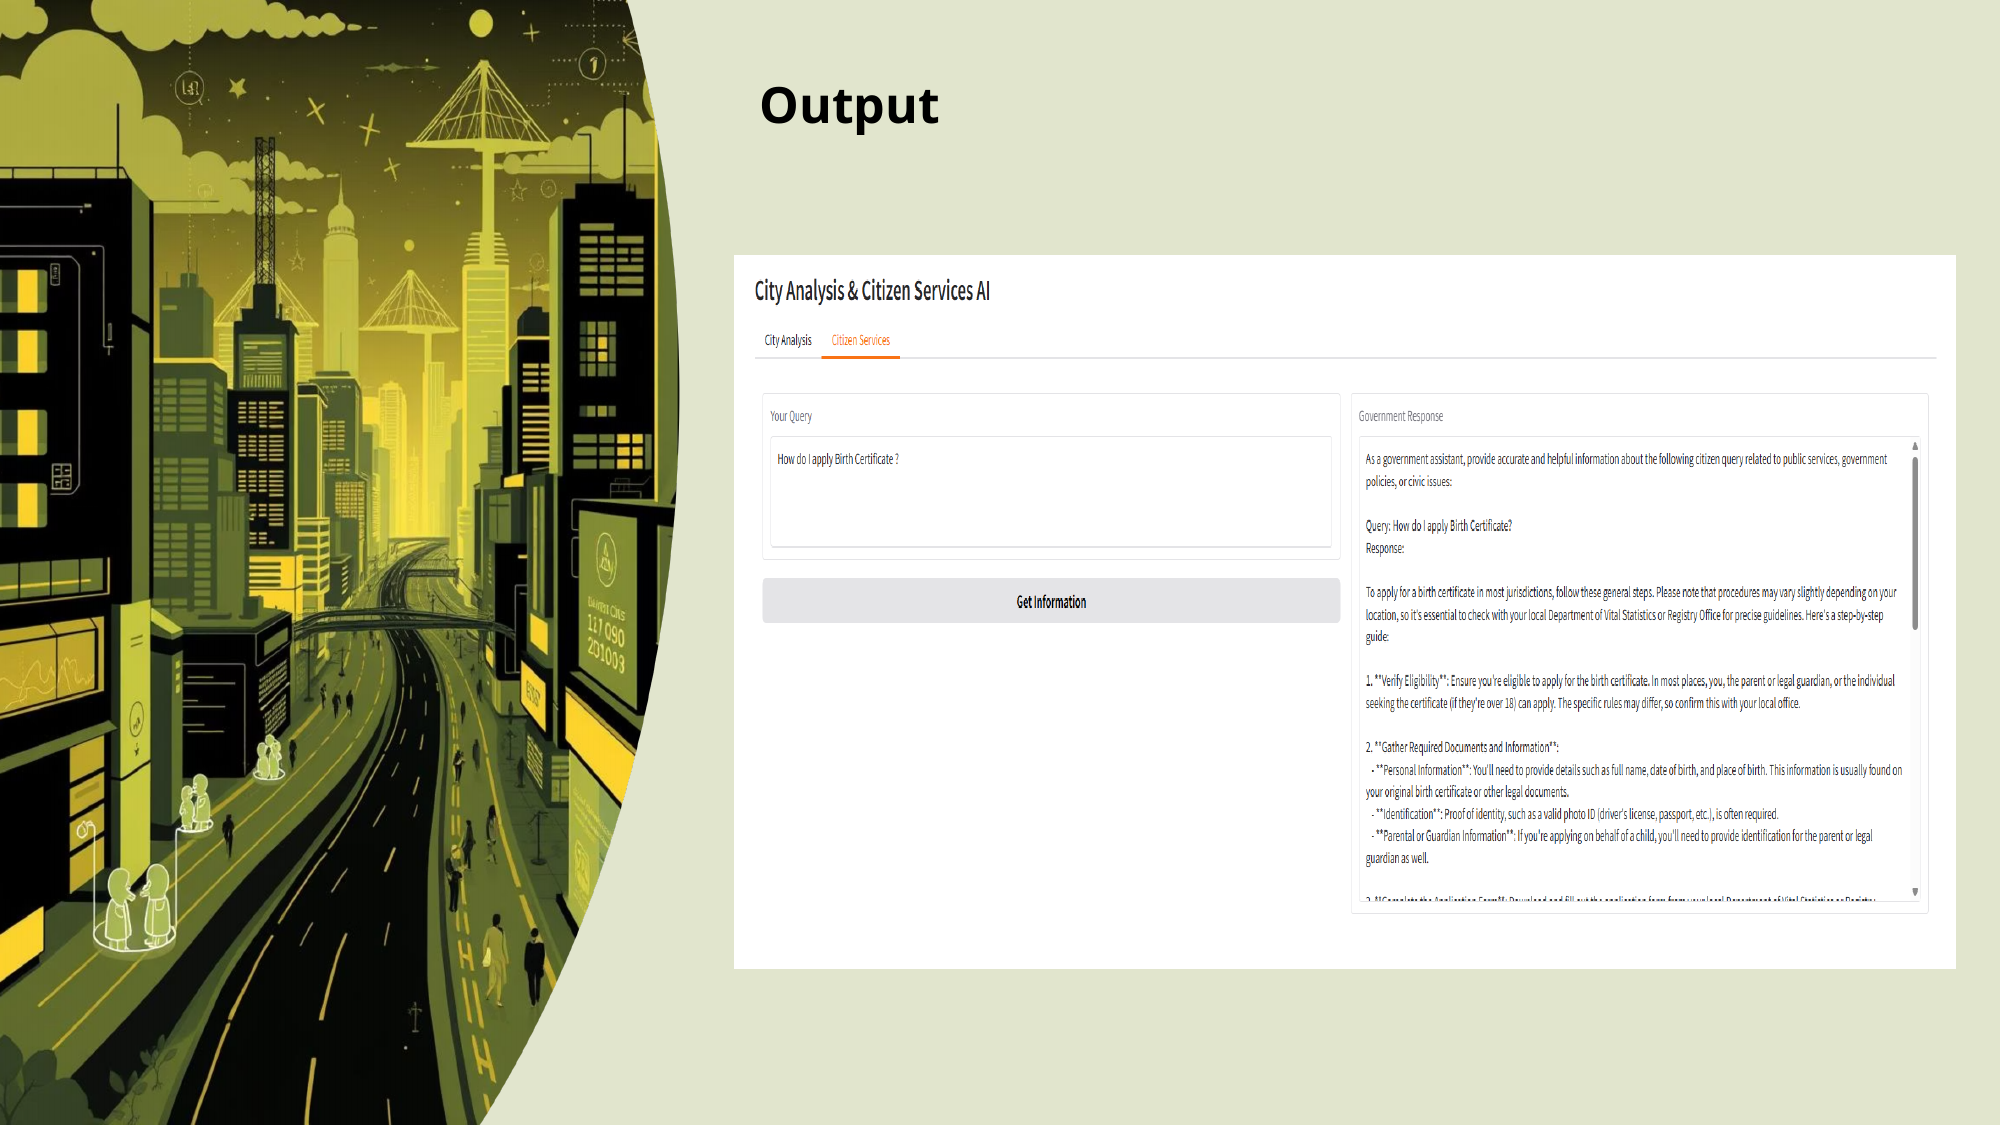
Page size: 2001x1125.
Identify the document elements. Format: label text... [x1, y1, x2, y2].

picture [0, 0, 693, 1125]
text_box Output [693, 65, 1350, 141]
picture [734, 255, 1956, 969]
